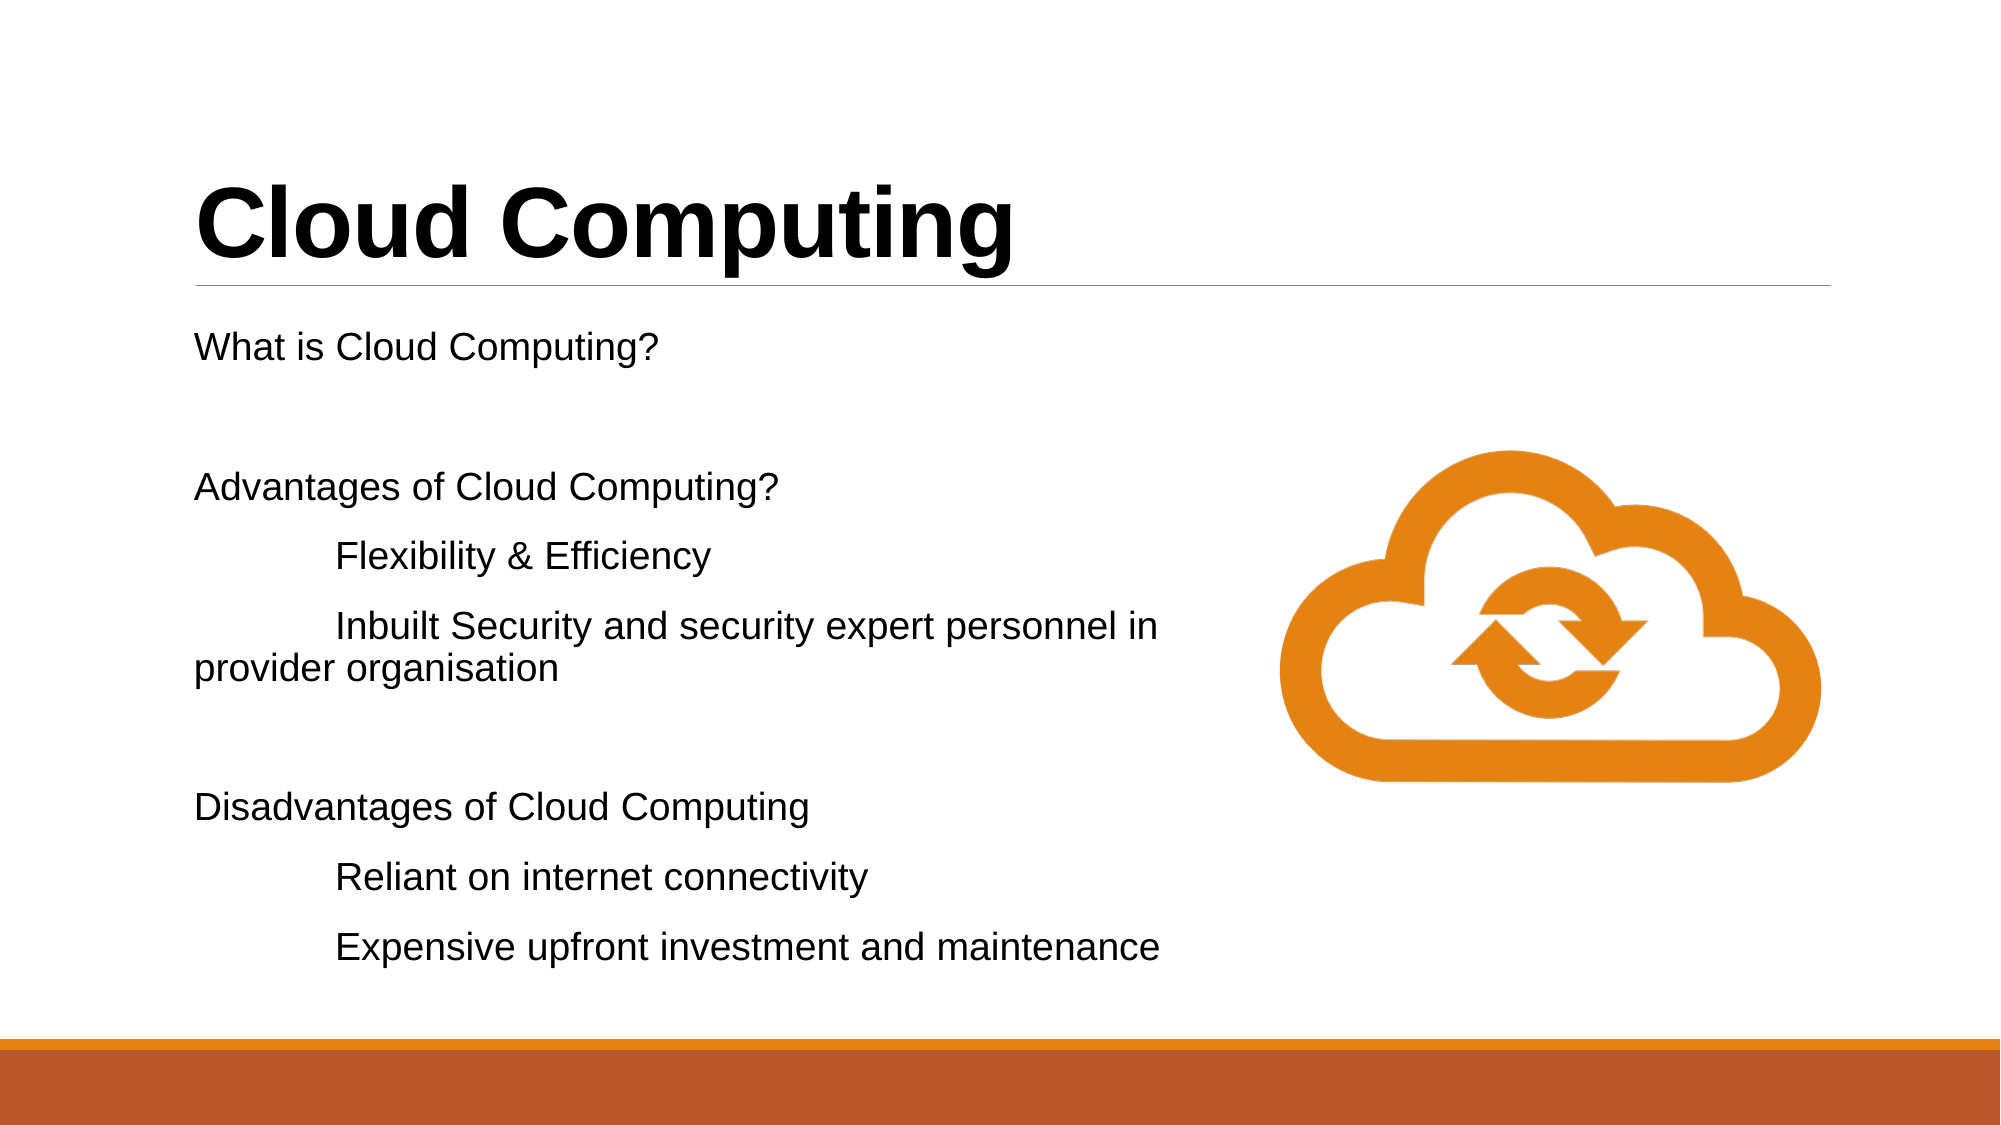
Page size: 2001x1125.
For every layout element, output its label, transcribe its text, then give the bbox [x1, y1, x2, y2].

picture [1271, 337, 1831, 897]
list What is Cloud Computing? Advantages of Cloud Computing? Flexibility & Efficiency Inbuilt Security and security expert personnel in provider organisation Disadvantages of Cloud Computing Reliant on internet connectivity Expensive upfront investment and maintenance [180, 319, 1272, 980]
title Cloud Computing [180, 47, 1830, 285]
